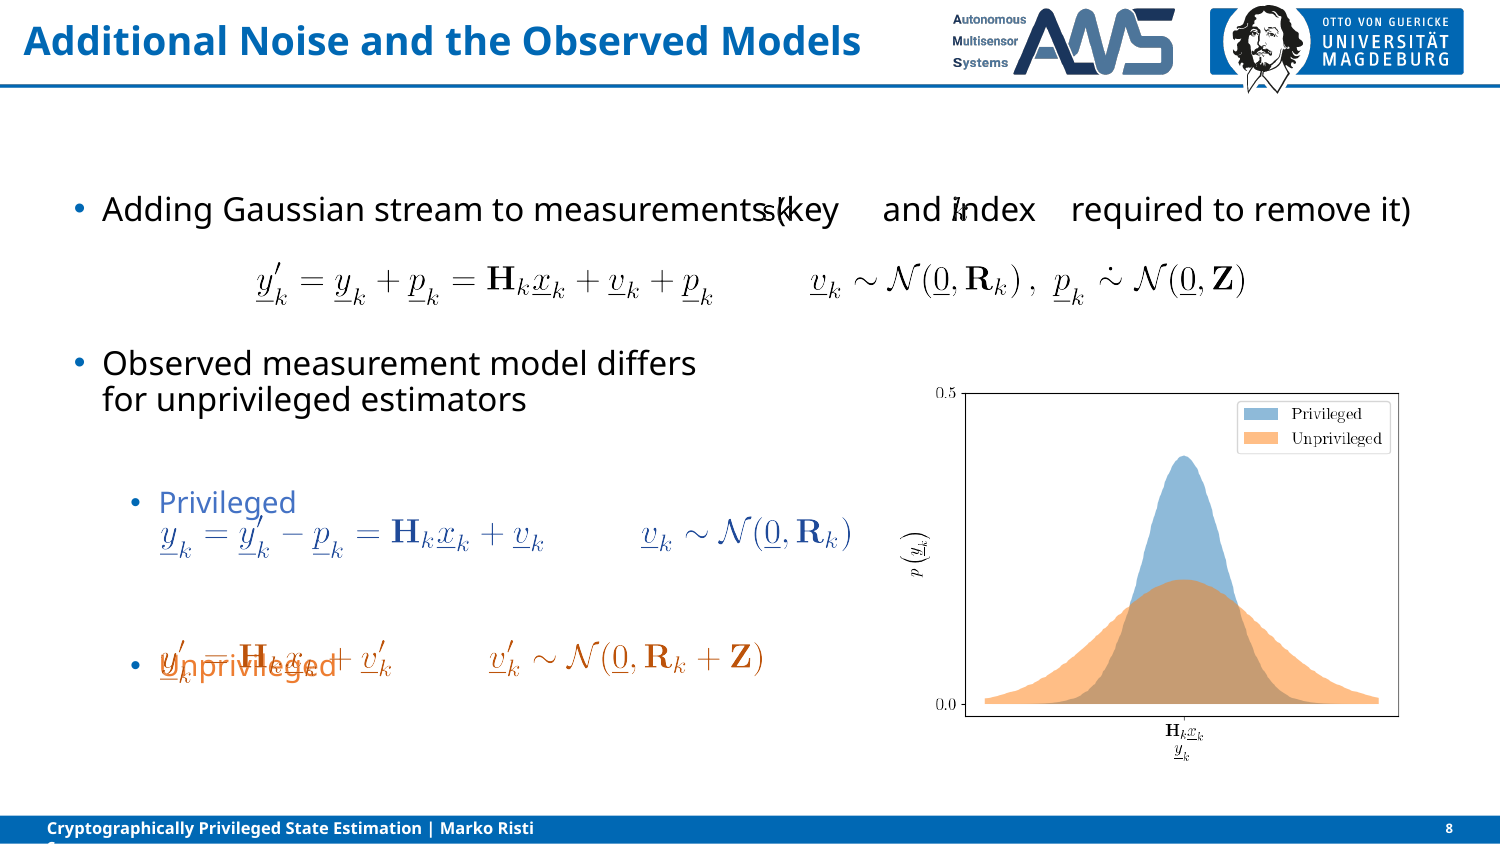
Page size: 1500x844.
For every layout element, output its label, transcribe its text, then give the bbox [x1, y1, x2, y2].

picture [952, 197, 968, 221]
title Additional Noise and the Observed Models [0, 0, 943, 86]
picture [256, 262, 1244, 305]
slide_number 8 [1312, 815, 1454, 844]
footer Cryptographically Privileged State Estimation | Marko Ristic [46, 815, 554, 844]
picture [763, 197, 792, 221]
picture [0, 0, 1500, 103]
picture [160, 515, 850, 558]
picture [160, 640, 762, 683]
picture [895, 342, 1454, 762]
list Adding Gaussian stream to measurements (key and index required to remove it) Observed measurement model differs for unprivileged estimators Privileged Unprivileged [59, 184, 1454, 816]
